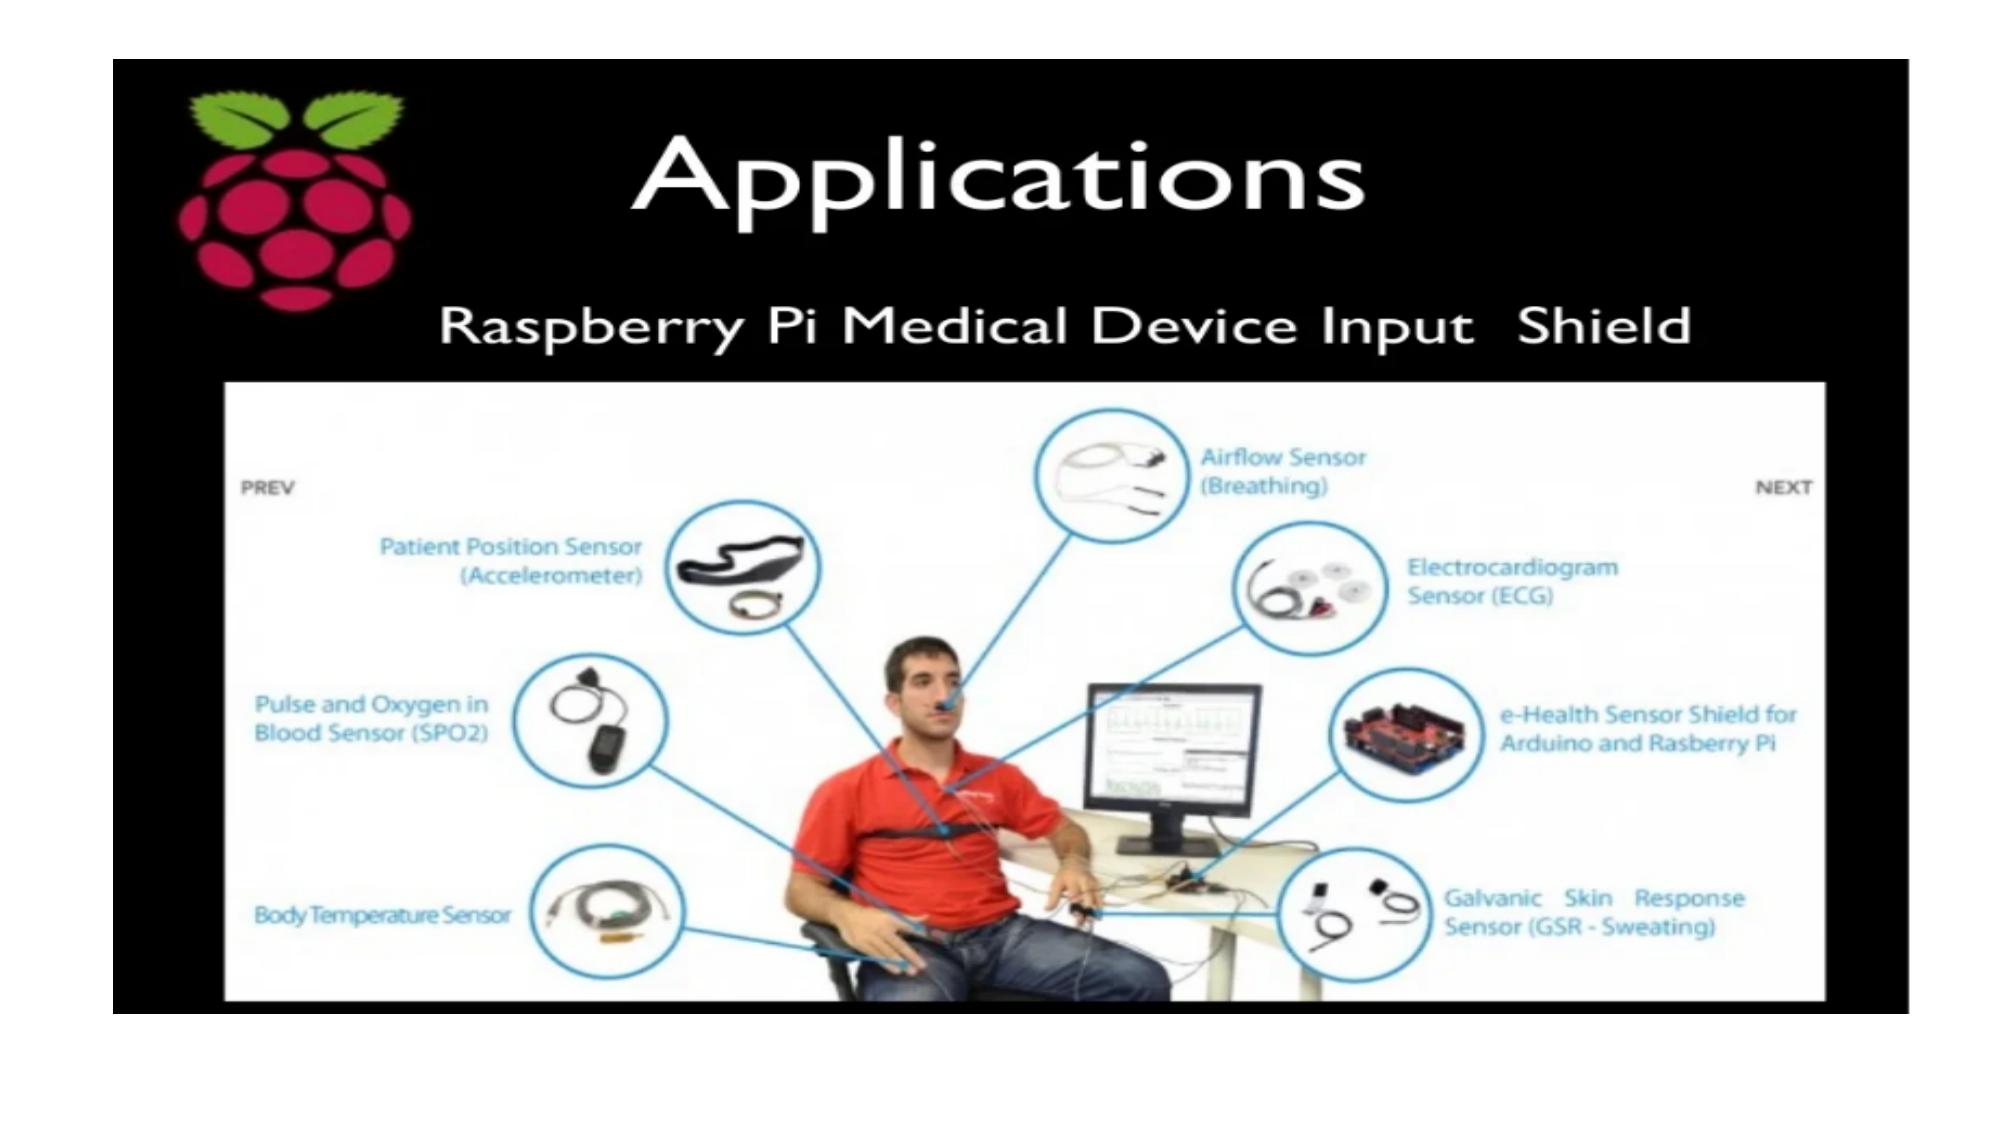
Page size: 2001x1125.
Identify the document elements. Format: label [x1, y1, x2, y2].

list [113, 59, 1914, 1014]
